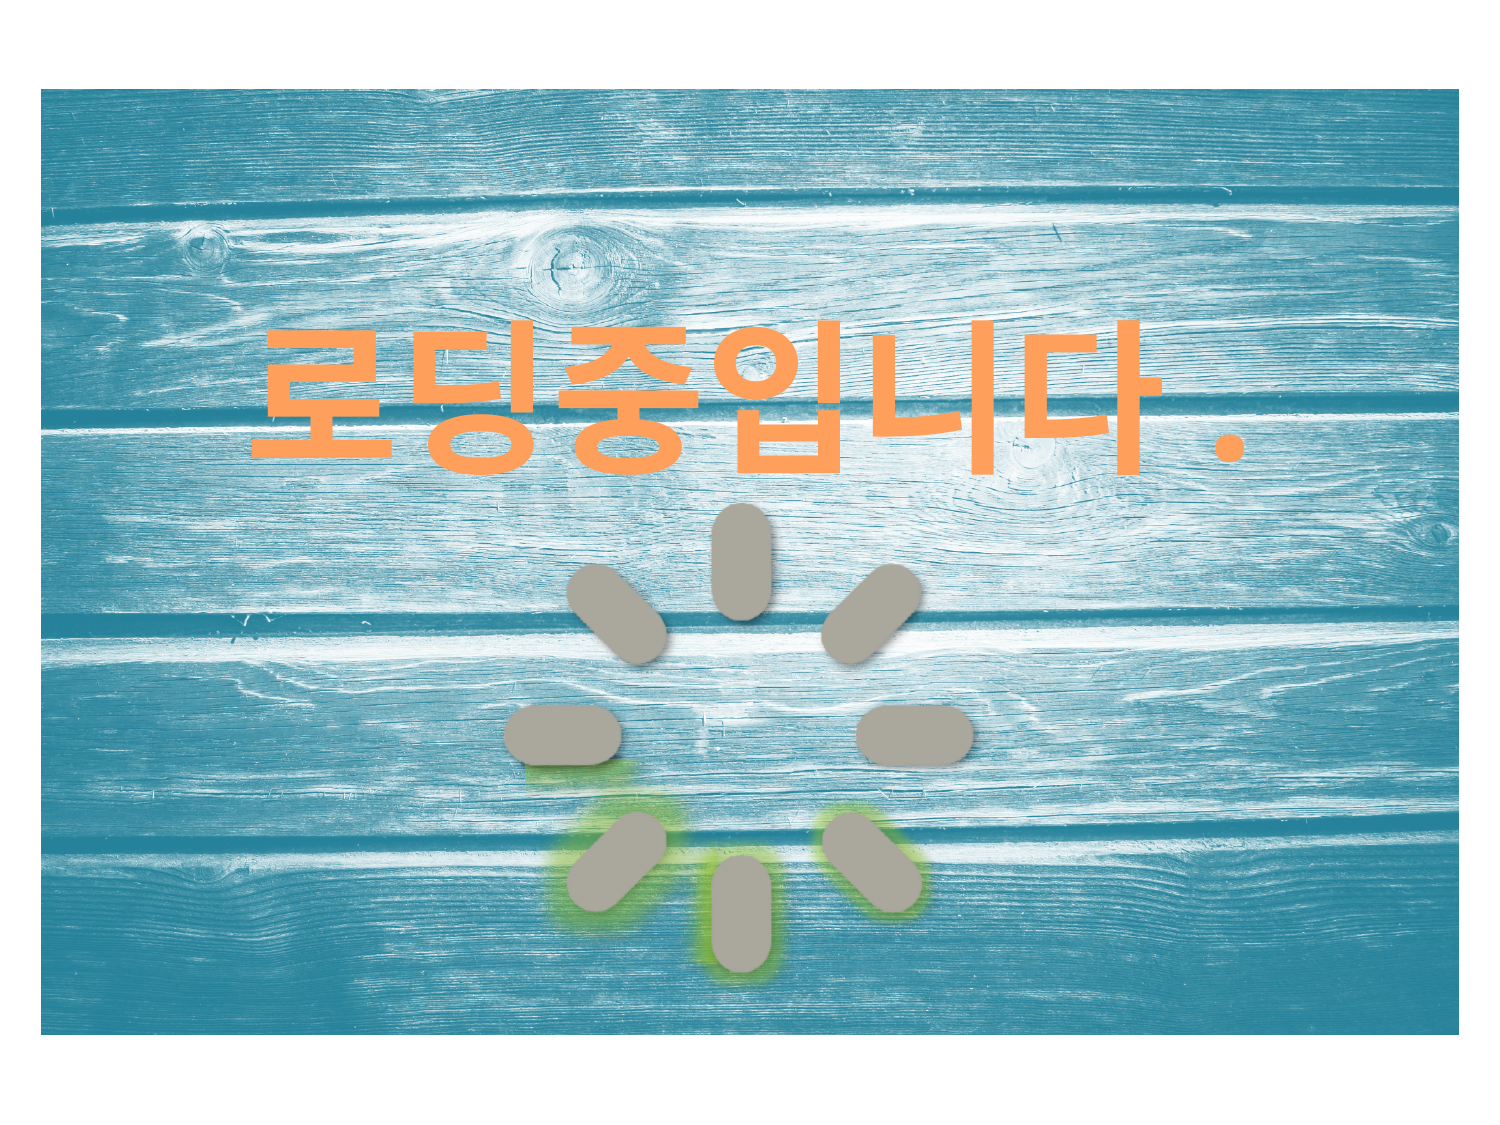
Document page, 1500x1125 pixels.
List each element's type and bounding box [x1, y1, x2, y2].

text_box [41, 89, 1459, 1036]
